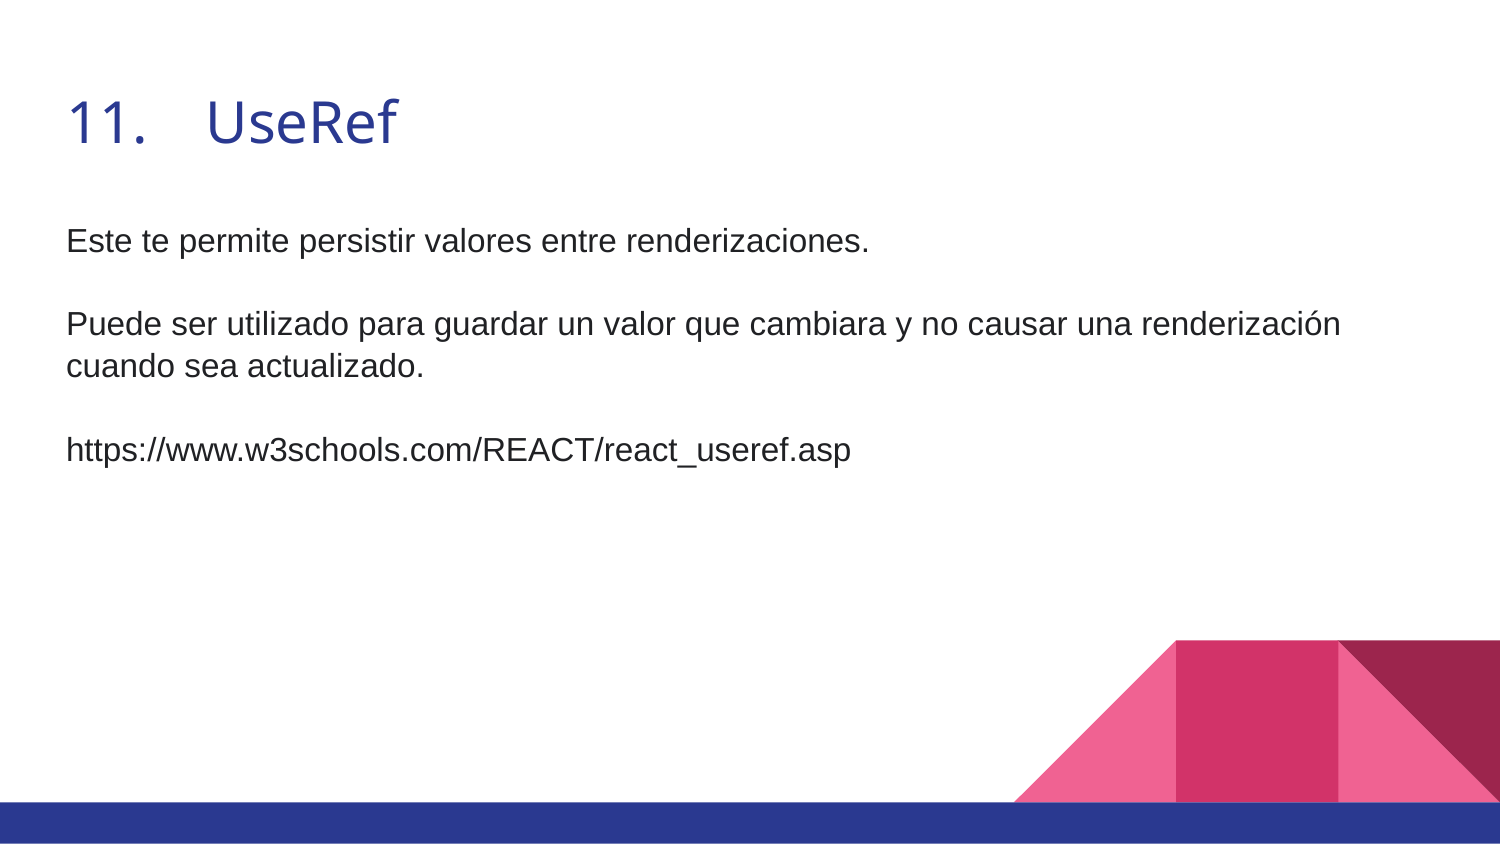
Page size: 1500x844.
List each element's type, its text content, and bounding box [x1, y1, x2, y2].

title 11. UseRef [51, 70, 1449, 171]
list Este te permite persistir valores entre renderizaciones. Puede ser utilizado para guardar un valor que cambiara y no causar una renderización cuando sea actualizado. https://www.w3schools.com/REACT/react_useref.asp [51, 201, 1449, 782]
